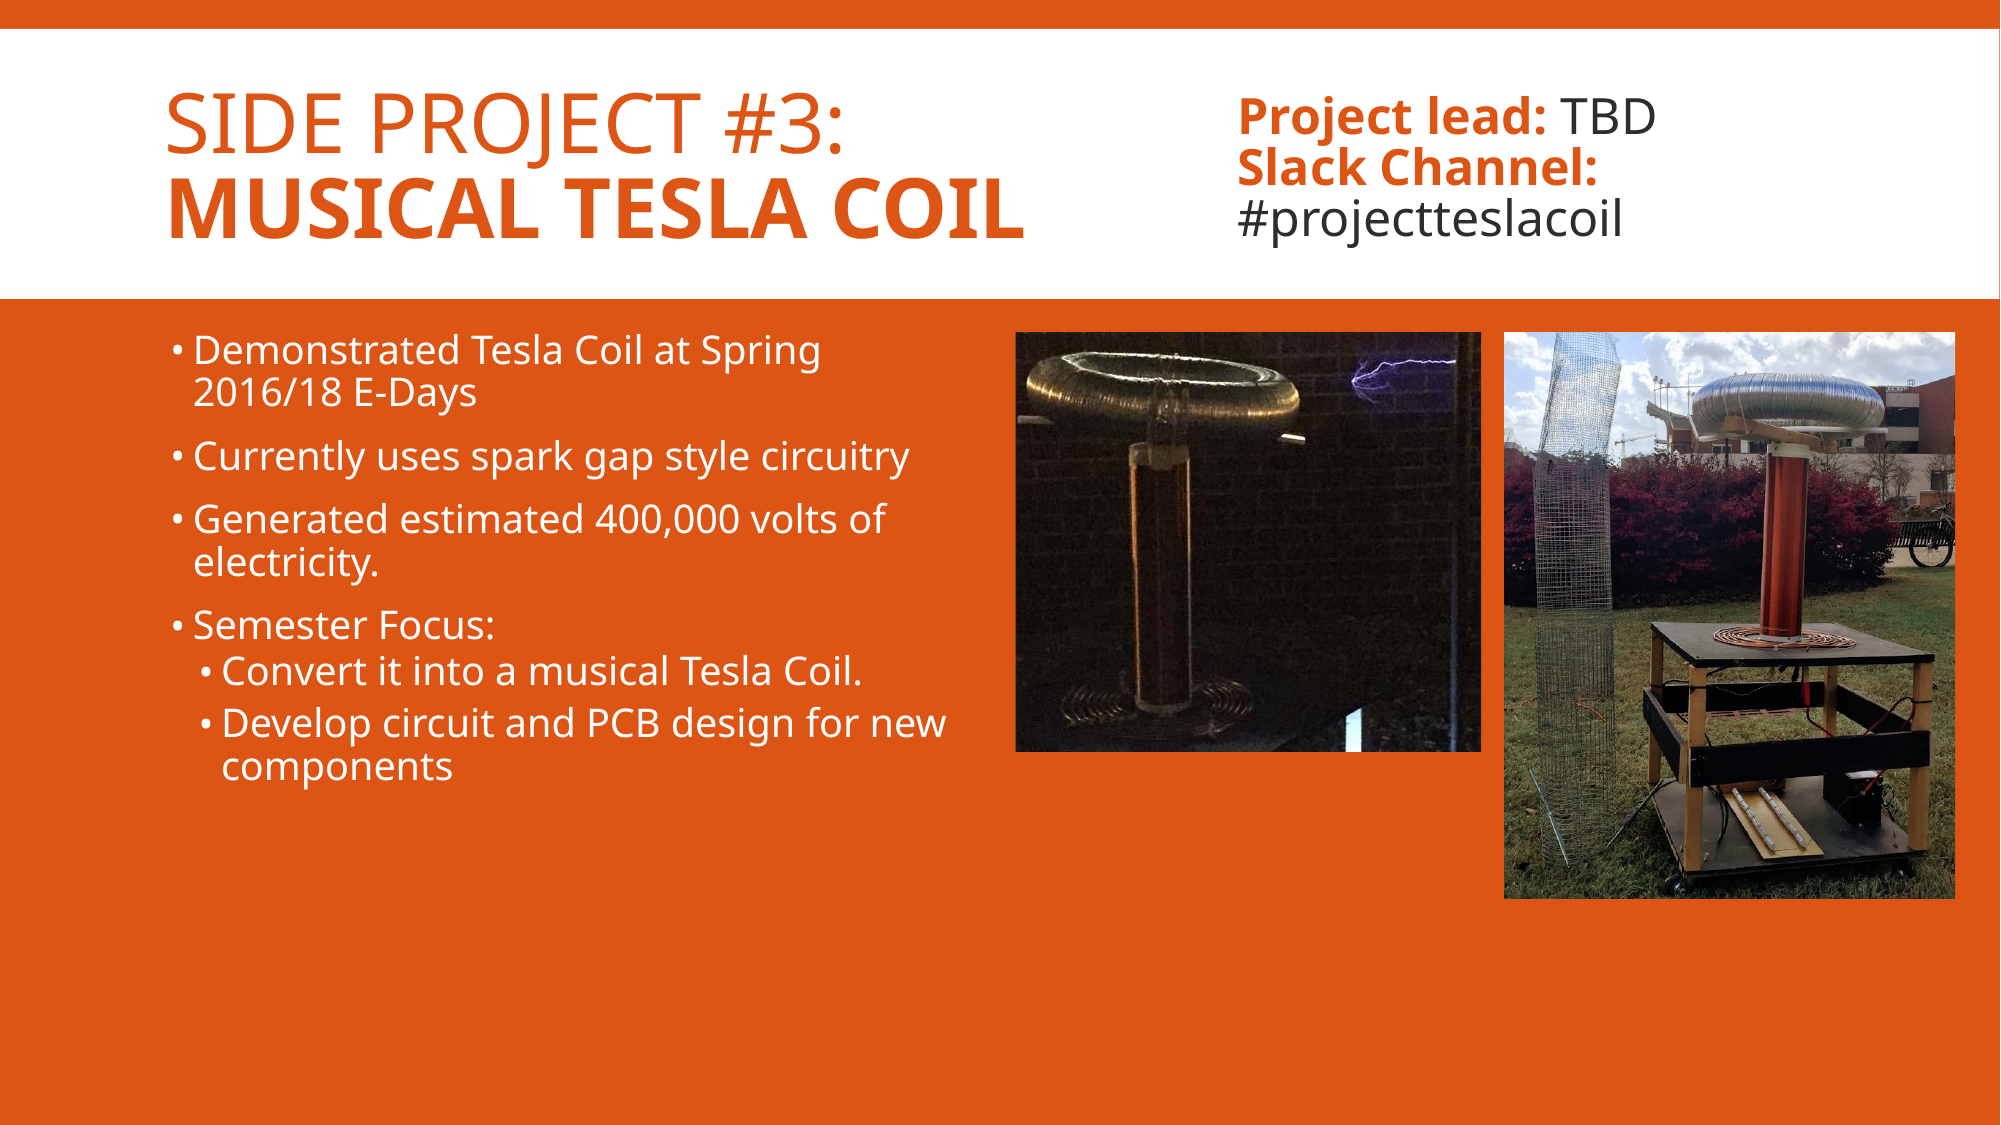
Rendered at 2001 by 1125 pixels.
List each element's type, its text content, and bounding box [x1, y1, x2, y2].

picture [1015, 331, 1482, 752]
title SIDE PROJECT #3: MUSICAL TESLA COIL [149, 46, 1223, 295]
text_box Demonstrated Tesla Coil at Spring 2016/18 E-Days Currently uses spark gap style circuitry Generated estimated 400,000 volts of electricity. Semester Focus: Convert it into a musical Tesla Coil. Develop circuit and PCB design for new components [149, 322, 968, 1046]
picture [1503, 331, 1956, 900]
text_box Project lead: TBD Slack Channel: #projectteslacoil [1222, 94, 1949, 247]
